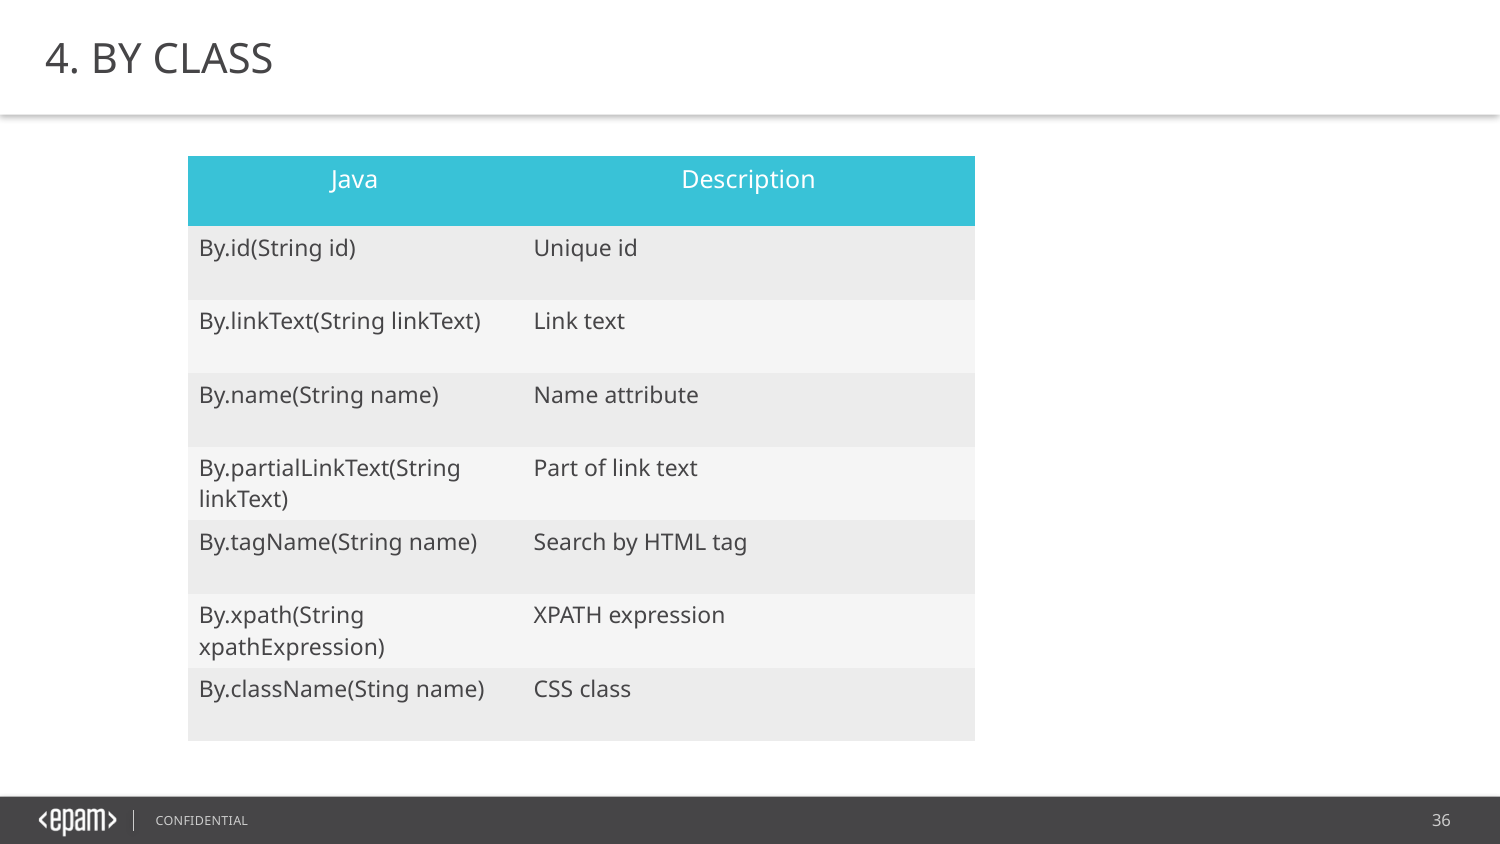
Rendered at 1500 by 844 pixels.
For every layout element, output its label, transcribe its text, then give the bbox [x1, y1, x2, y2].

table_cell By.partialLinkText(String linkText) [188, 447, 522, 520]
table_cell By.name(String name) [188, 373, 522, 447]
table_cell By.className(Sting name) [188, 668, 522, 741]
table_cell By.xpath(String xpathExpression) [188, 594, 522, 668]
table_cell By.linkText(String linkText) [188, 300, 522, 373]
table_cell Name attribute [522, 373, 975, 447]
table_cell By.tagName(String name) [188, 520, 522, 594]
table_cell By.id(String id) [188, 226, 522, 300]
table_cell Unique id [522, 226, 975, 300]
table_cell Link text [522, 300, 975, 373]
table_header Java [188, 156, 522, 226]
picture [38, 808, 117, 837]
table_header Description [522, 156, 975, 226]
table_cell XPATH expression [522, 594, 975, 668]
table_cell CSS class [522, 668, 975, 741]
table_cell Search by HTML tag [522, 520, 975, 594]
list 4. BY CLASS [0, 0, 1500, 115]
table_cell Part of link text [522, 447, 975, 520]
